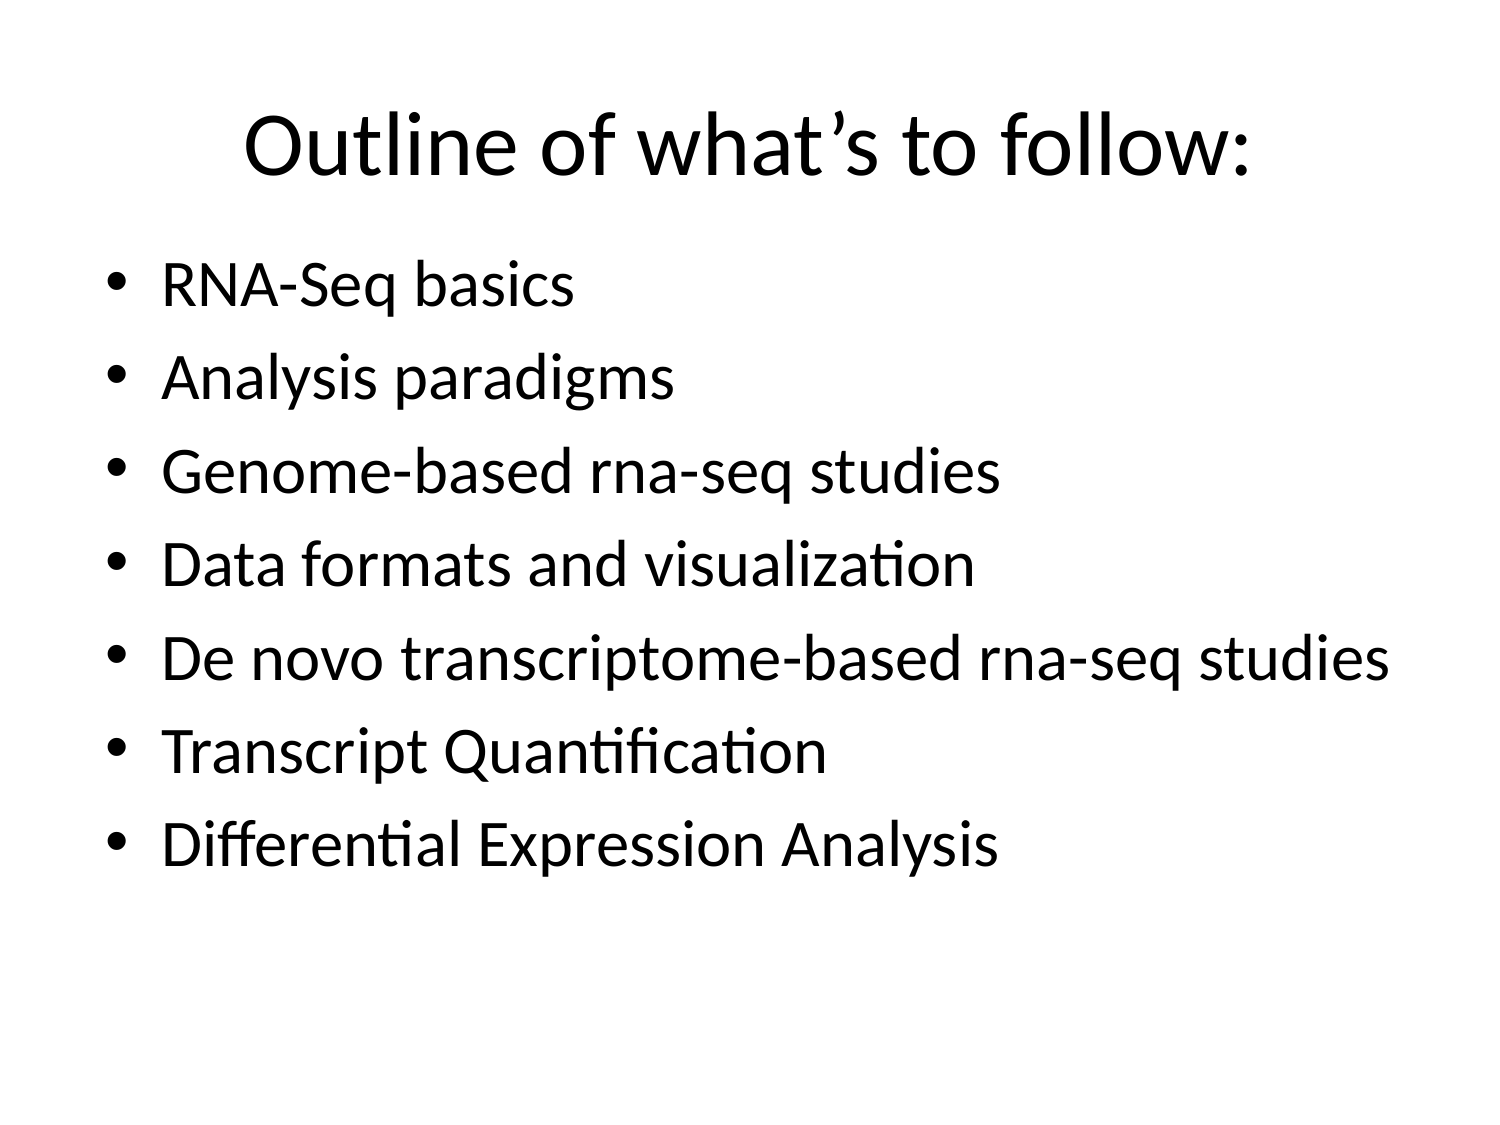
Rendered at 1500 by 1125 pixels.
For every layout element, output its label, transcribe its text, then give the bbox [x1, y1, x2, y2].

list RNA-Seq basics Analysis paradigms Genome-based rna-seq studies Data formats and visualization De novo transcriptome-based rna-seq studies Transcript Quantification Differential Expression Analysis [90, 232, 1441, 975]
title Outline of what’s to follow: [75, 45, 1425, 233]
